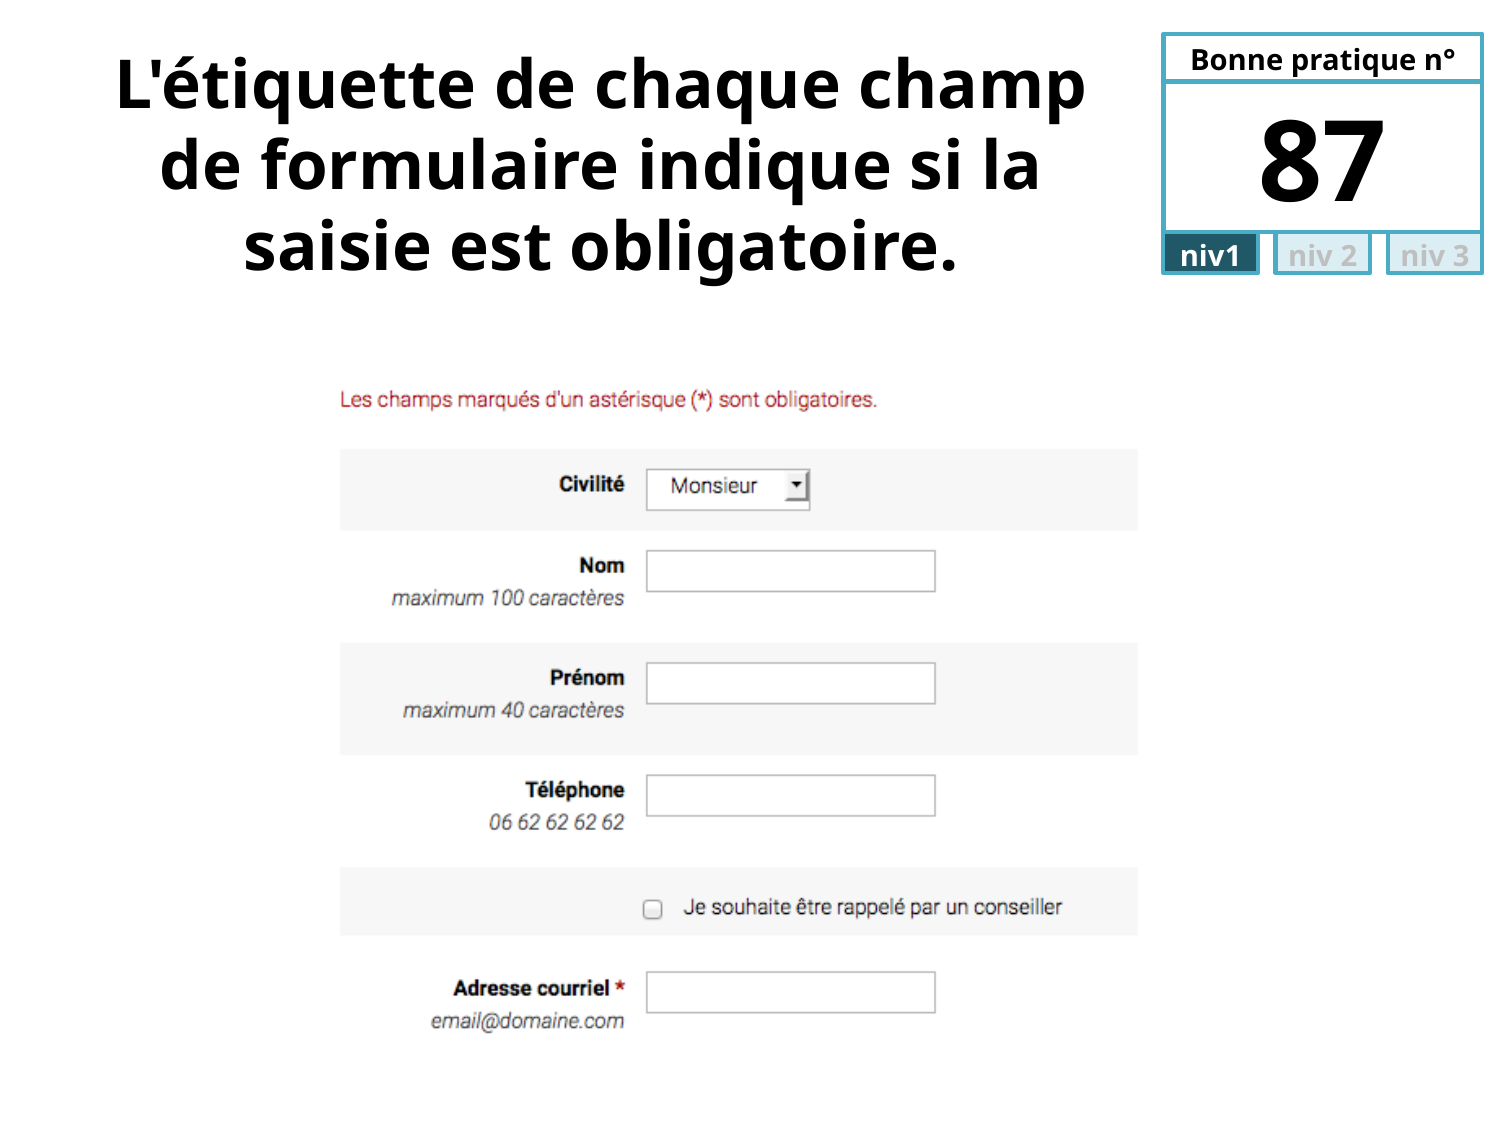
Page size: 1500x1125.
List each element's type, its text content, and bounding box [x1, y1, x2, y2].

picture [324, 373, 1169, 1062]
title L'étiquette de chaque champ de formulaire indique si la saisie est obligatoire. [75, 33, 1128, 222]
list 87 [1161, 79, 1484, 234]
